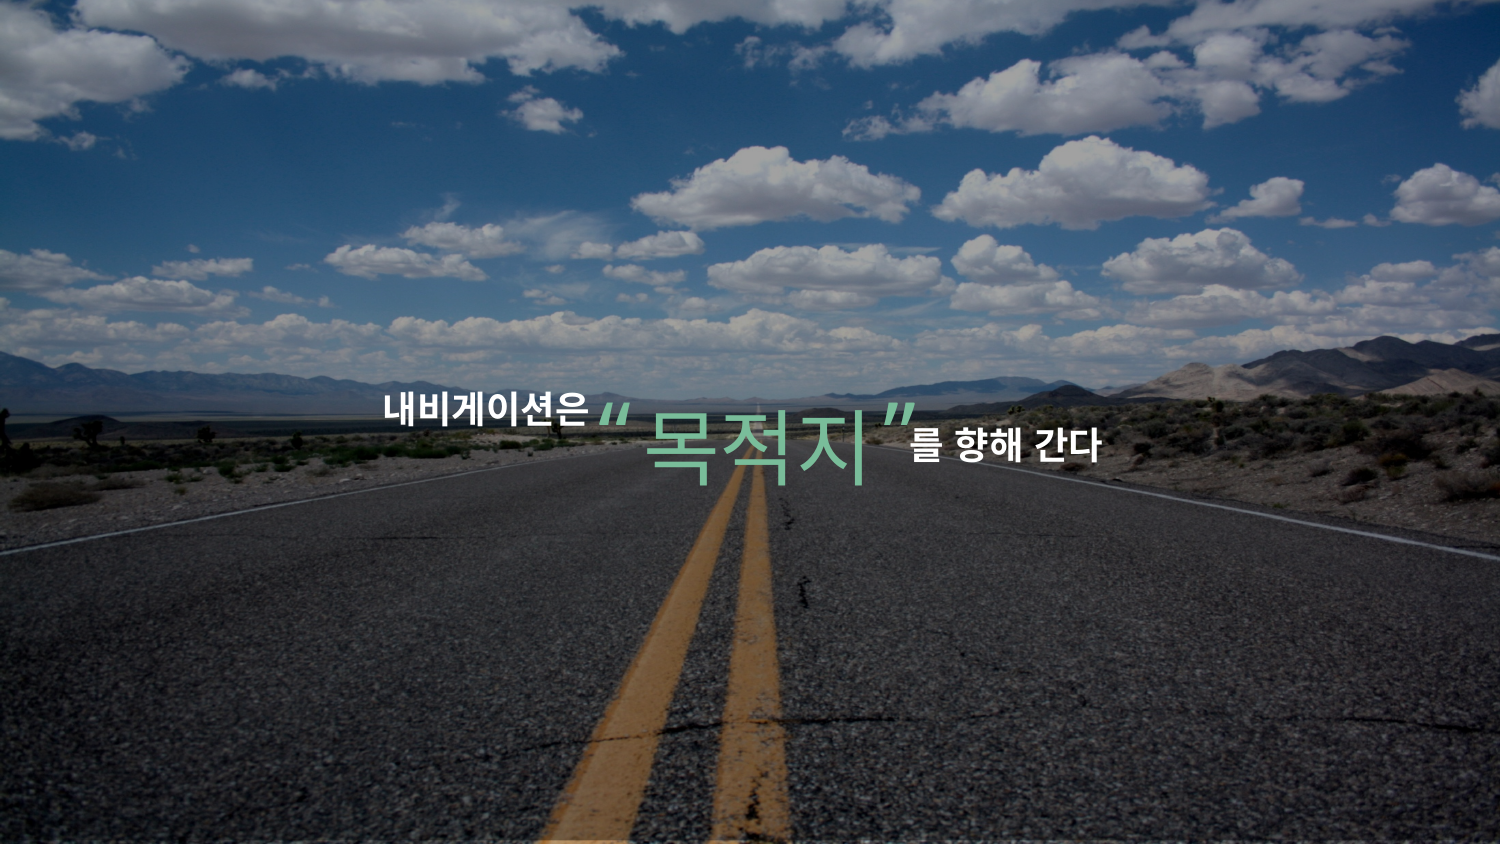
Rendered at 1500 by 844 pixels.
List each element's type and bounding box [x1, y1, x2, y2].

picture [0, 0, 1500, 844]
text_box [560, 368, 956, 505]
